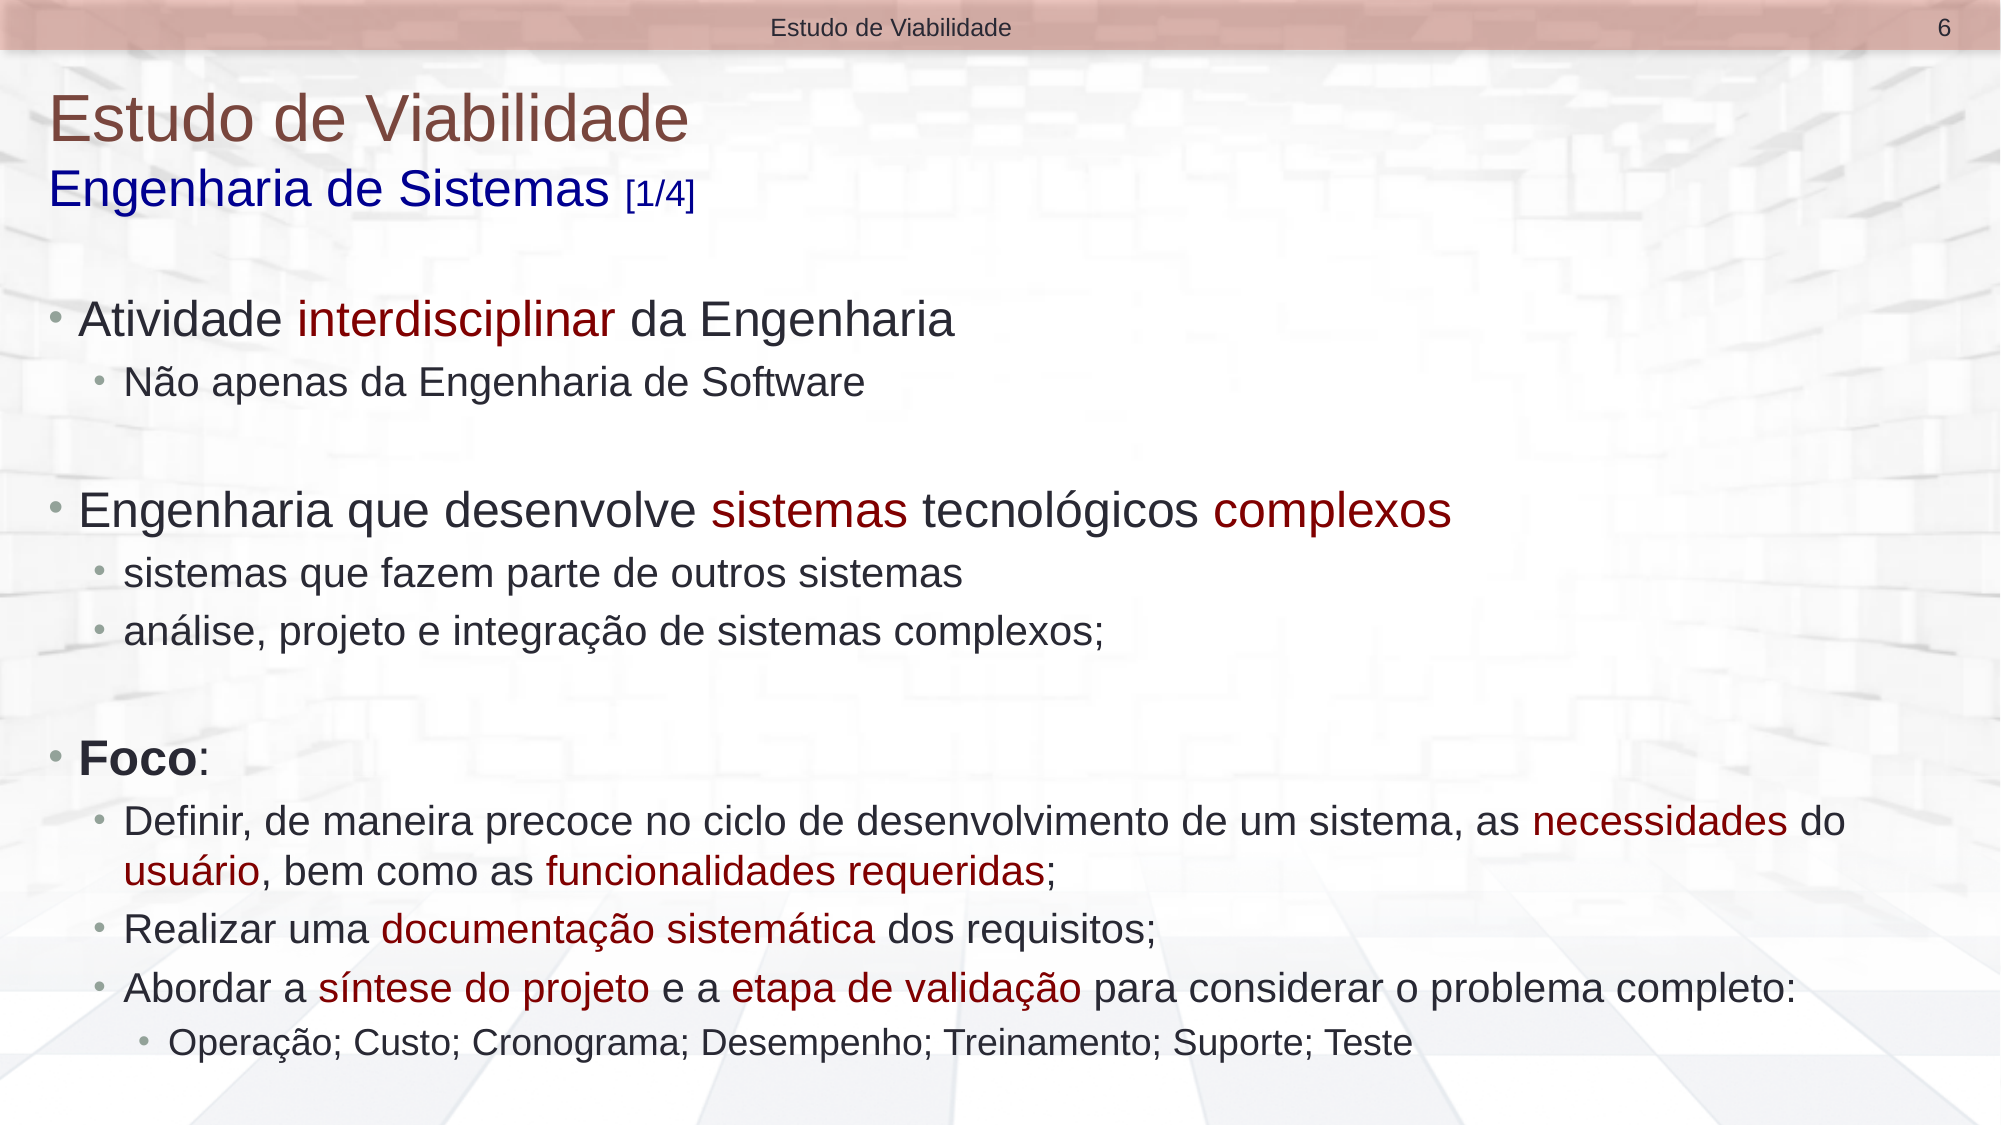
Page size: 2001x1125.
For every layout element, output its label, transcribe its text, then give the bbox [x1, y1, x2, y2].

footer Estudo de Viabilidade [33, 3, 1750, 50]
slide_number 6 [1783, 3, 1967, 50]
title Estudo de Viabilidade Engenharia de Sistemas [1/4] [33, 66, 1967, 225]
picture [0, 776, 2000, 1125]
list Atividade interdisciplinar da Engenharia Não apenas da Engenharia de Software Engenharia que desenvolve sistemas tecnológicos complexos sistemas que fazem parte de outros sistemas análise, projeto e integração de sistemas complexos; Foco: Definir, de maneira precoce no ciclo de desenvolvimento de um sistema, as necessidades do usuário, bem como as funcionalidades requeridas; Realizar uma documentação sistemática dos requisitos; Abordar a síntese do projeto e a etapa de validação para considerar o problema completo: Operação; Custo; Cronograma; Desempenho; Treinamento; Suporte; Teste [33, 249, 1967, 1100]
